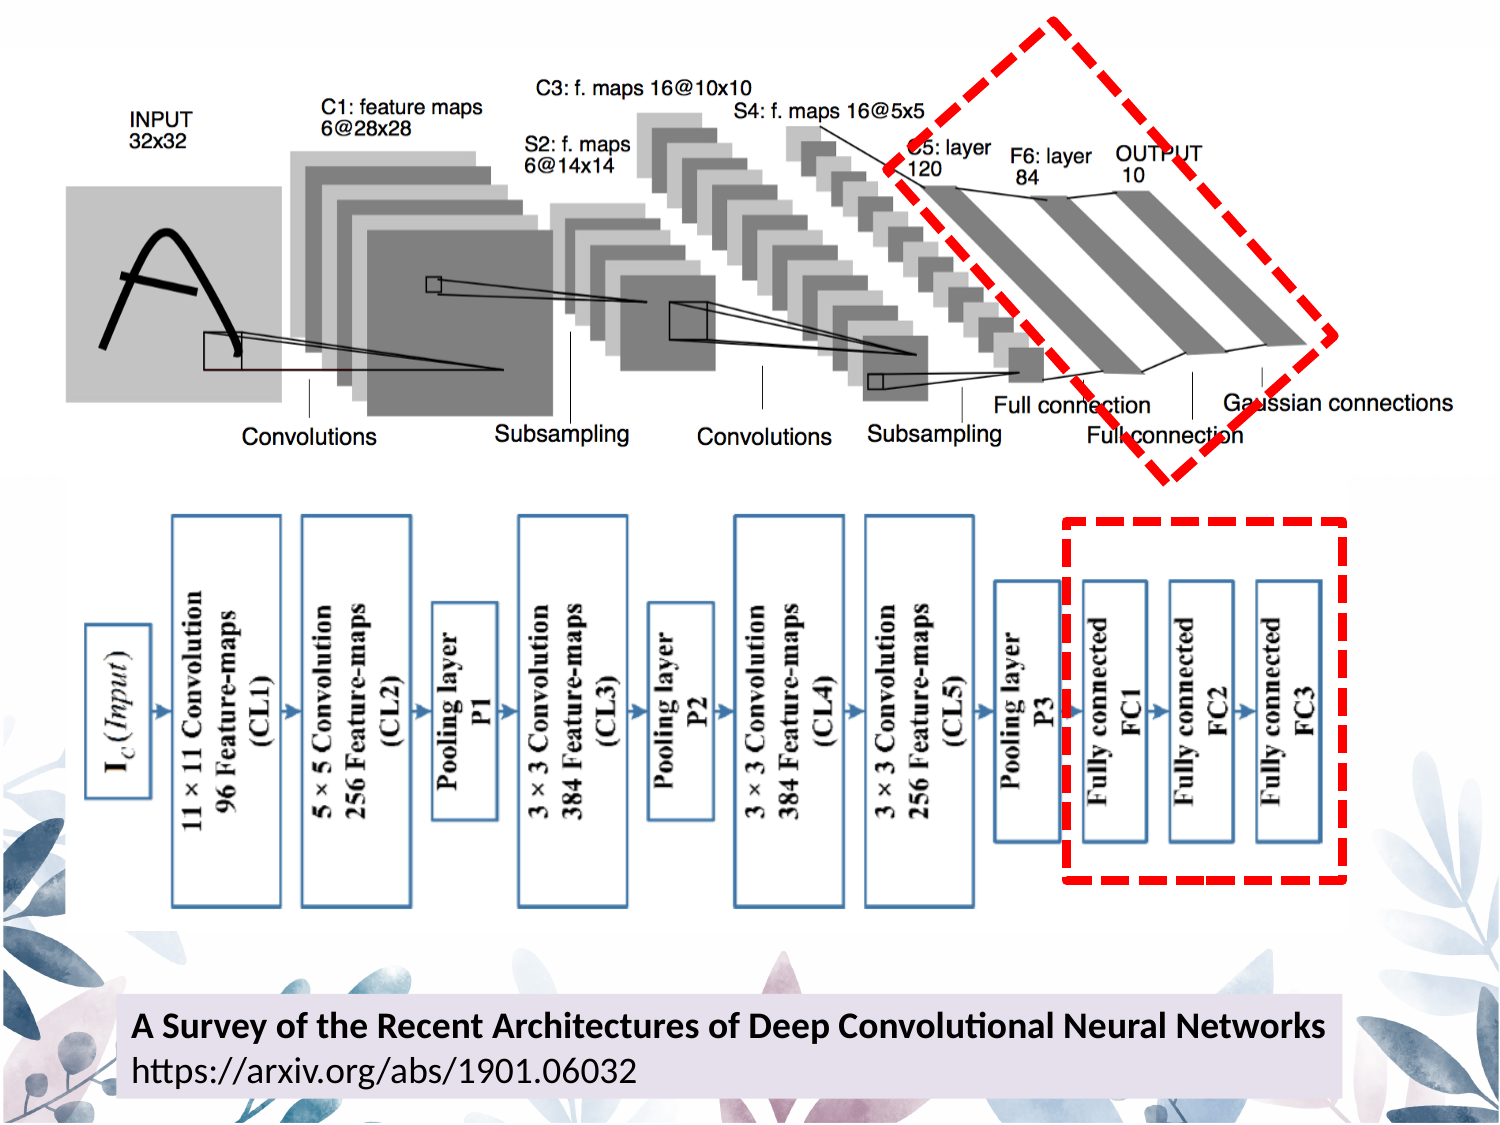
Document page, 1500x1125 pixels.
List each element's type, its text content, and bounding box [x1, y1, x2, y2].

text_box [1025, 18, 1079, 46]
picture [0, 0, 1500, 1125]
text_box A Survey of the Recent Architectures of Deep Convolutional Neural Networks https://arxiv.org/abs/1901.06032 [116, 993, 1343, 1099]
